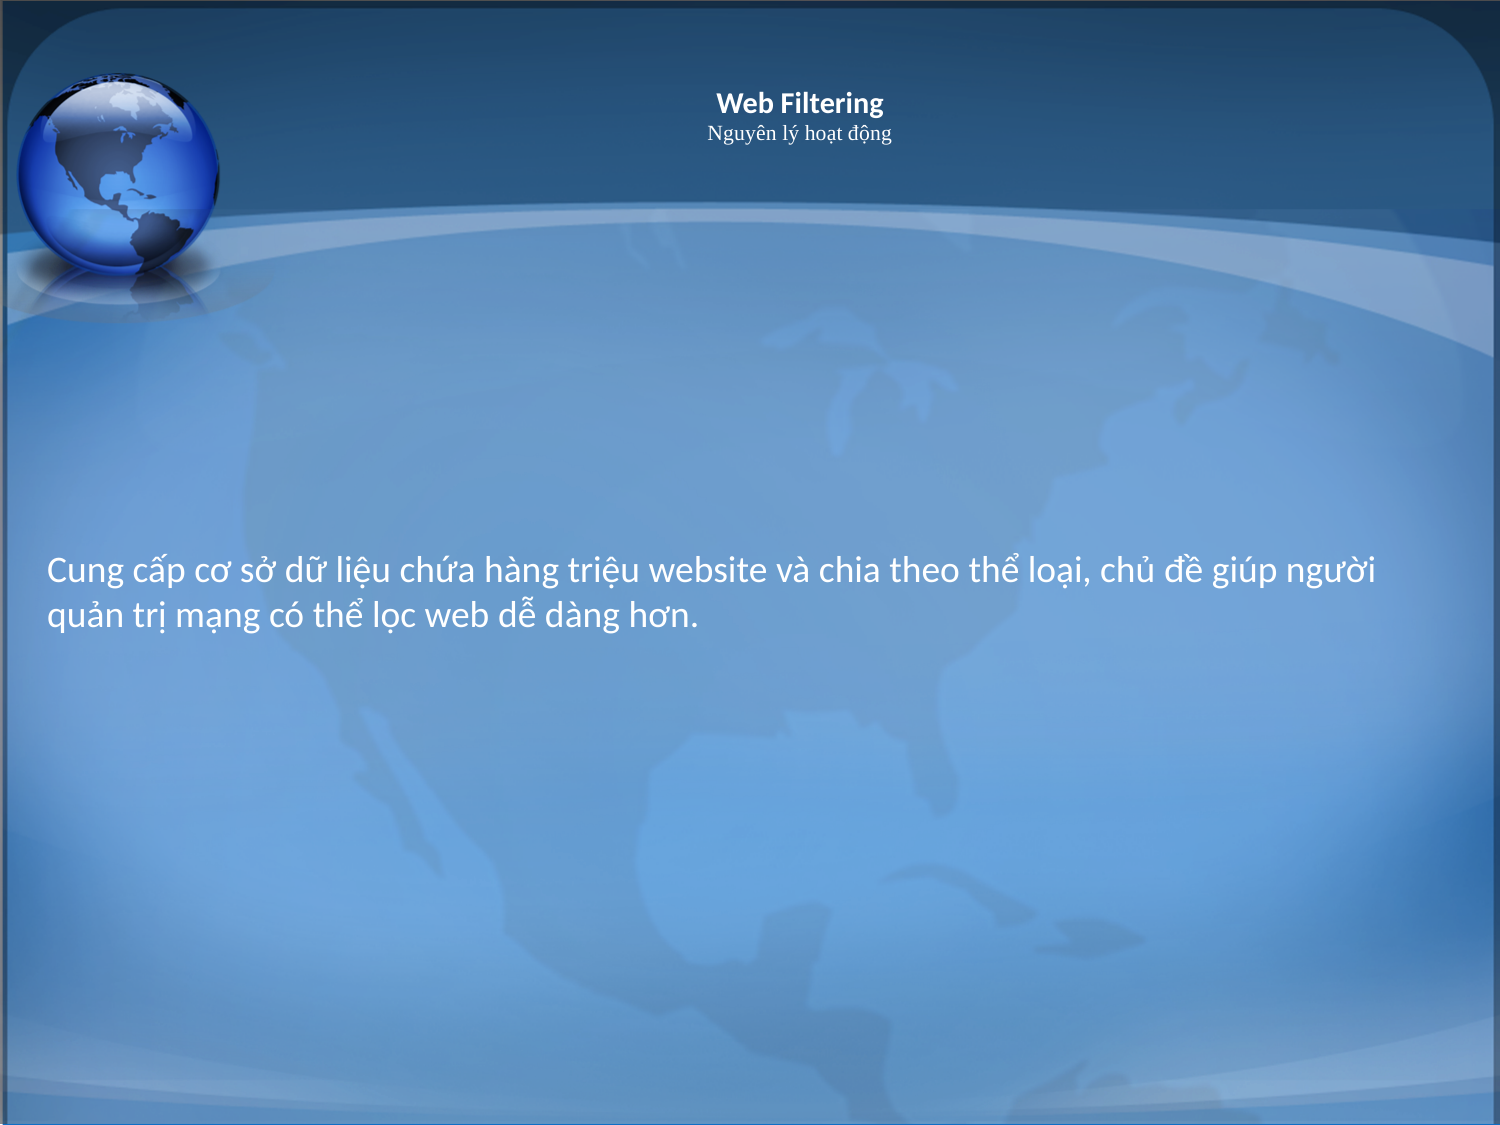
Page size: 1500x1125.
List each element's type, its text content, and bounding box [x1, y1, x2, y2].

title Web Filtering Nguyên lý hoạt động [174, 75, 1425, 200]
picture [0, 0, 1500, 1125]
text_box Cung cấp cơ sở dữ liệu chứa hàng triệu website và chia theo thể loại, chủ đề giúp người quản trị mạng có thể lọc web dễ dàng hơn. [32, 537, 1475, 643]
